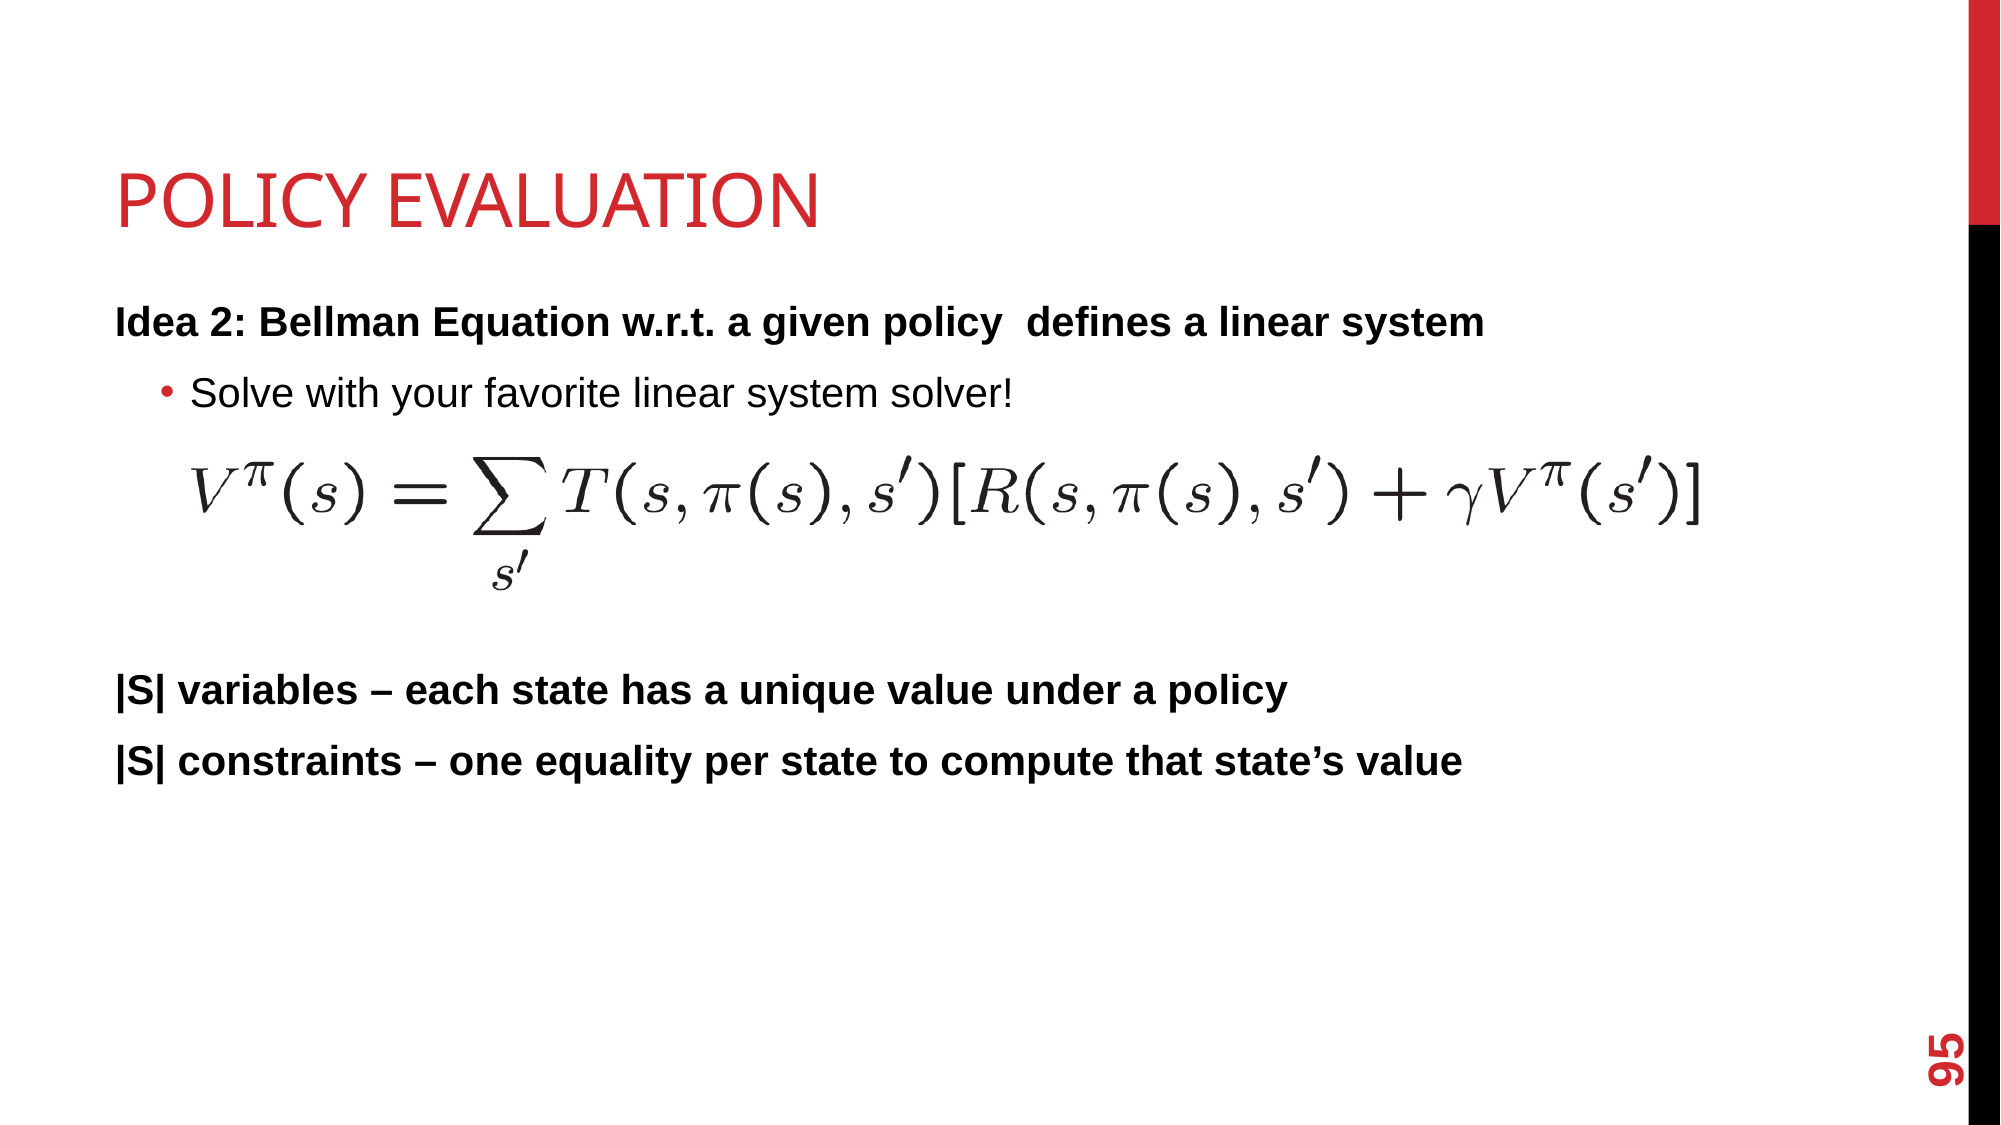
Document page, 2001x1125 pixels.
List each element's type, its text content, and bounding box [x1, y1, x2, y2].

picture [189, 452, 1699, 591]
slide_number 95 [1903, 887, 1984, 1104]
title Policy Evaluation [99, 25, 1367, 250]
